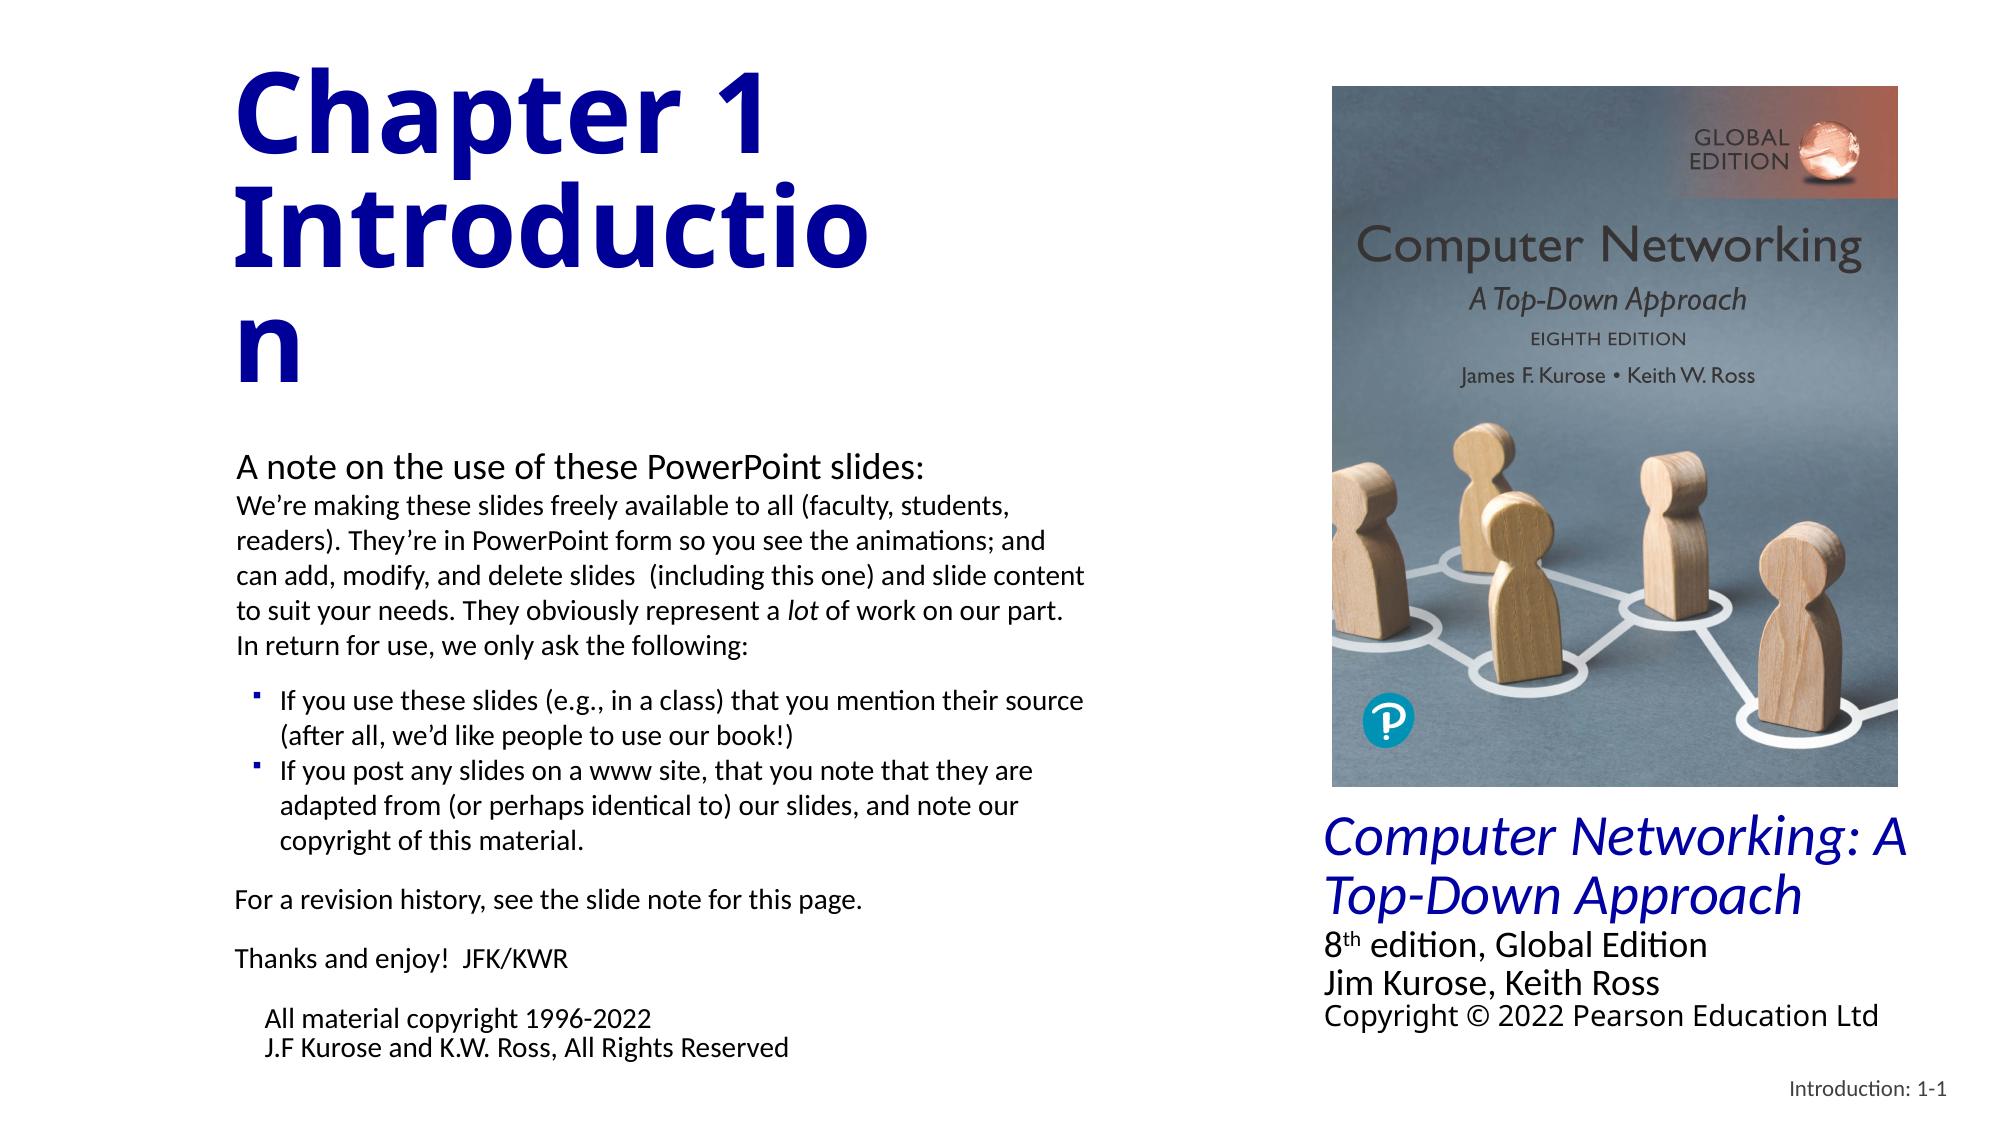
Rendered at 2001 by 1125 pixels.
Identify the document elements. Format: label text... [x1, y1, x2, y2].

picture [1332, 86, 1898, 787]
text_box Computer Networking: A Top-Down Approach 8th edition, Global Edition Jim Kurose, Keith Ross Copyright © 2022 Pearson Education Ltd [1309, 769, 1963, 1072]
text_box Chapter 1 Introduction [217, 92, 954, 375]
text_box A note on the use of these PowerPoint slides: We’re making these slides freely available to all (faculty, students, readers). They’re in PowerPoint form so you see the animations; and can add, modify, and delete slides (including this one) and slide content to suit your needs. They obviously represent a lot of work on our part. In return for use, we only ask the following: [221, 434, 1104, 699]
text_box If you use these slides (e.g., in a class) that you mention their source (after all, we’d like people to use our book!) If you post any slides on a www site, that you note that they are adapted from (or perhaps identical to) our slides, and note our copyright of this material. For a revision history, see the slide note for this page. Thanks and enjoy! JFK/KWR All material copyright 1996-2022 J.F Kurose and K.W. Ross, All Rights Reserved [217, 638, 1100, 1072]
slide_number Introduction: 1-1 [1512, 1072, 1963, 1117]
